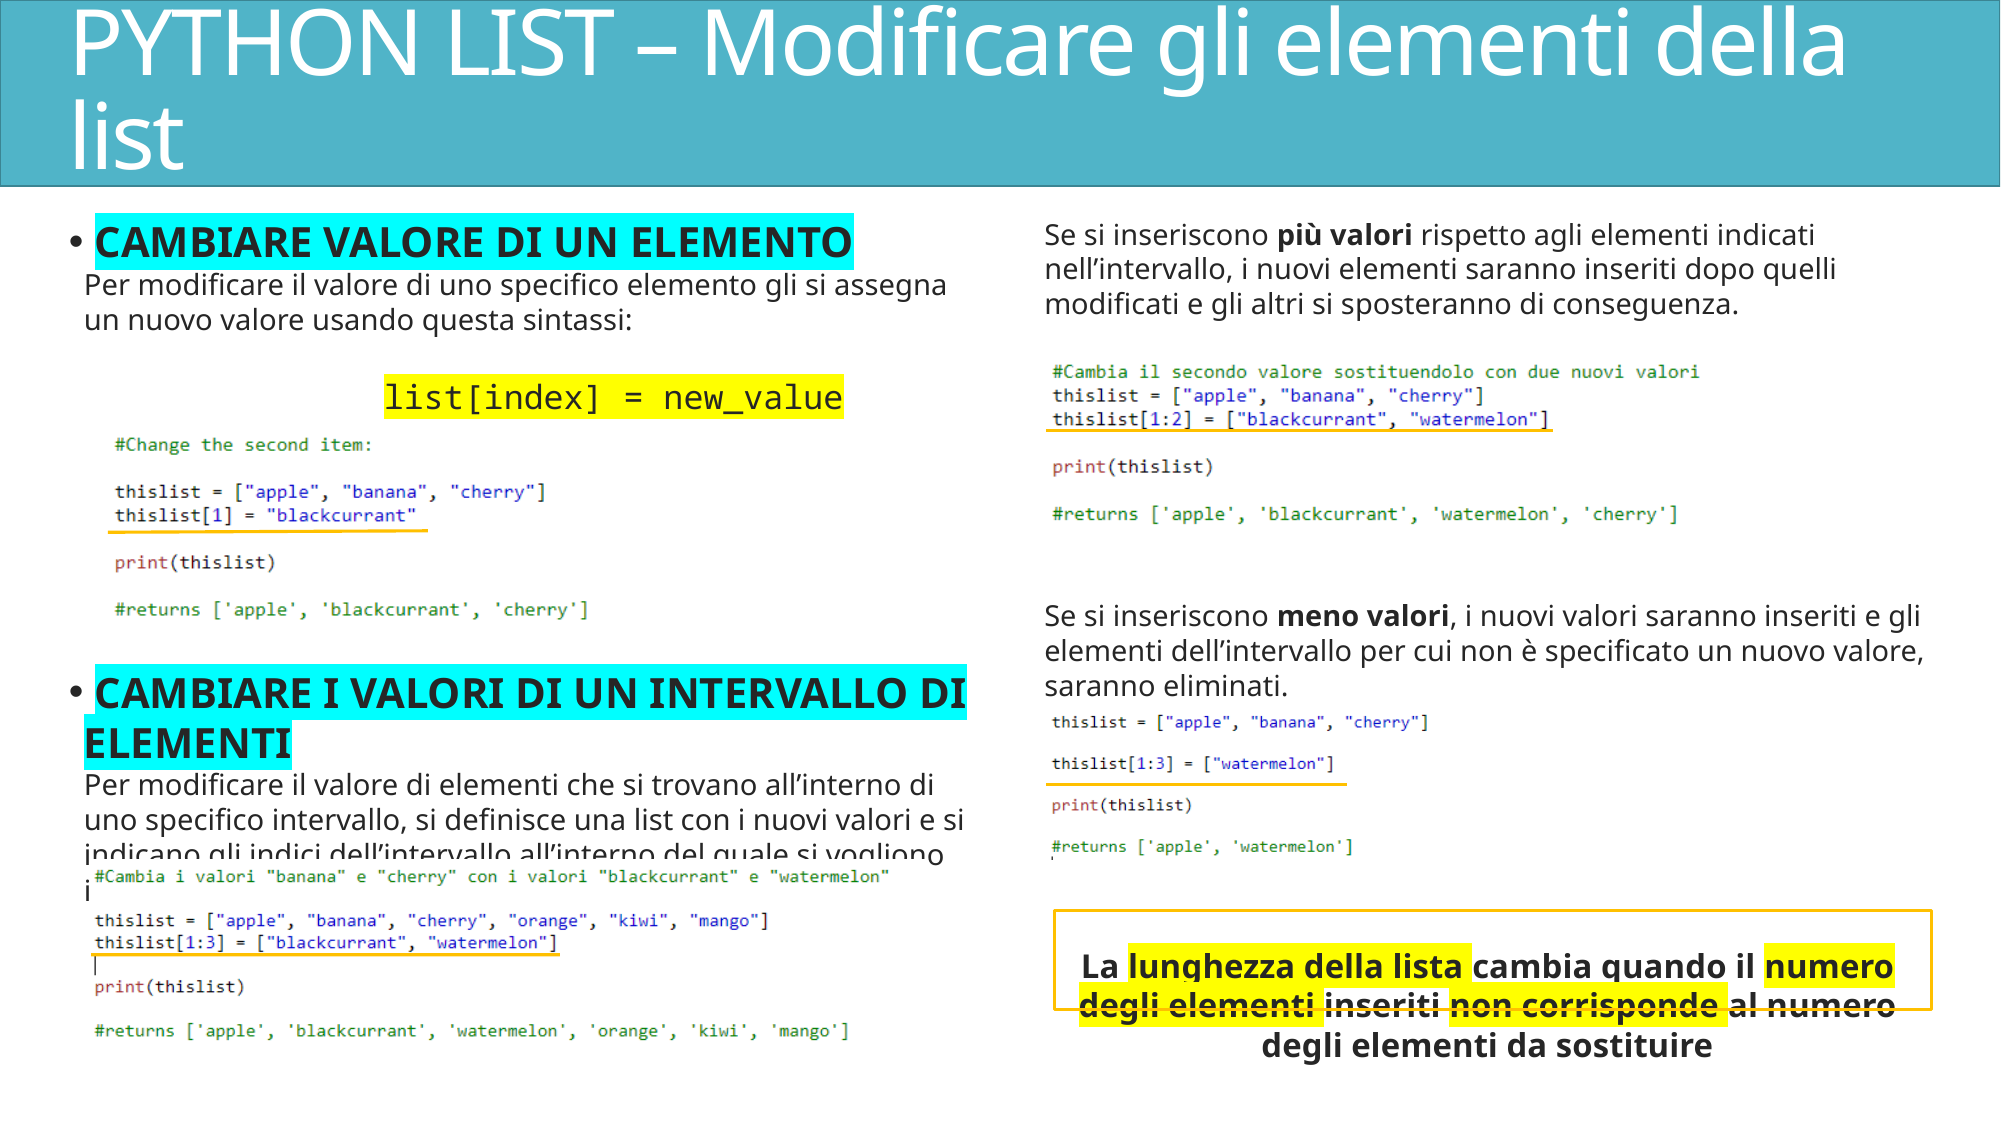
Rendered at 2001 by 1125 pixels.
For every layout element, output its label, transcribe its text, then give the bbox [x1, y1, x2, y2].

list Se si inseriscono più valori rispetto agli elementi indicati nell’intervallo, i nuovi elementi saranno inseriti dopo quelli modificati e gli altri si sposteranno di conseguenza. Se si inseriscono meno valori, i nuovi valori saranno inseriti e gli elementi dell’intervallo per cui non è specificato un nuovo valore, saranno eliminati. La lunghezza della lista cambia quando il numero degli elementi inseriti non corrisponde al numero degli elementi da sostituire [1014, 208, 1947, 1072]
picture [90, 859, 926, 1051]
text_box [1053, 909, 1932, 1011]
picture [1045, 357, 1706, 536]
title PYTHON LIST – Modificare gli elementi della list [53, 19, 1949, 170]
picture [1045, 708, 1454, 860]
list CAMBIARE VALORE DI UN ELEMENTO Per modificare il valore di uno specifico elemento gli si assegna un nuovo valore usando questa sintassi: list[index] = new_value CAMBIARE I VALORI DI UN INTERVALLO DI ELEMENTI Per modificare il valore di elementi che si trovano all’interno di uno specifico intervallo, si definisce una list con i nuovi valori e si indicano gli indici dell’intervallo all’interno del quale si vogliono inserire i nuovi valori. [53, 208, 986, 1070]
picture [107, 430, 604, 635]
